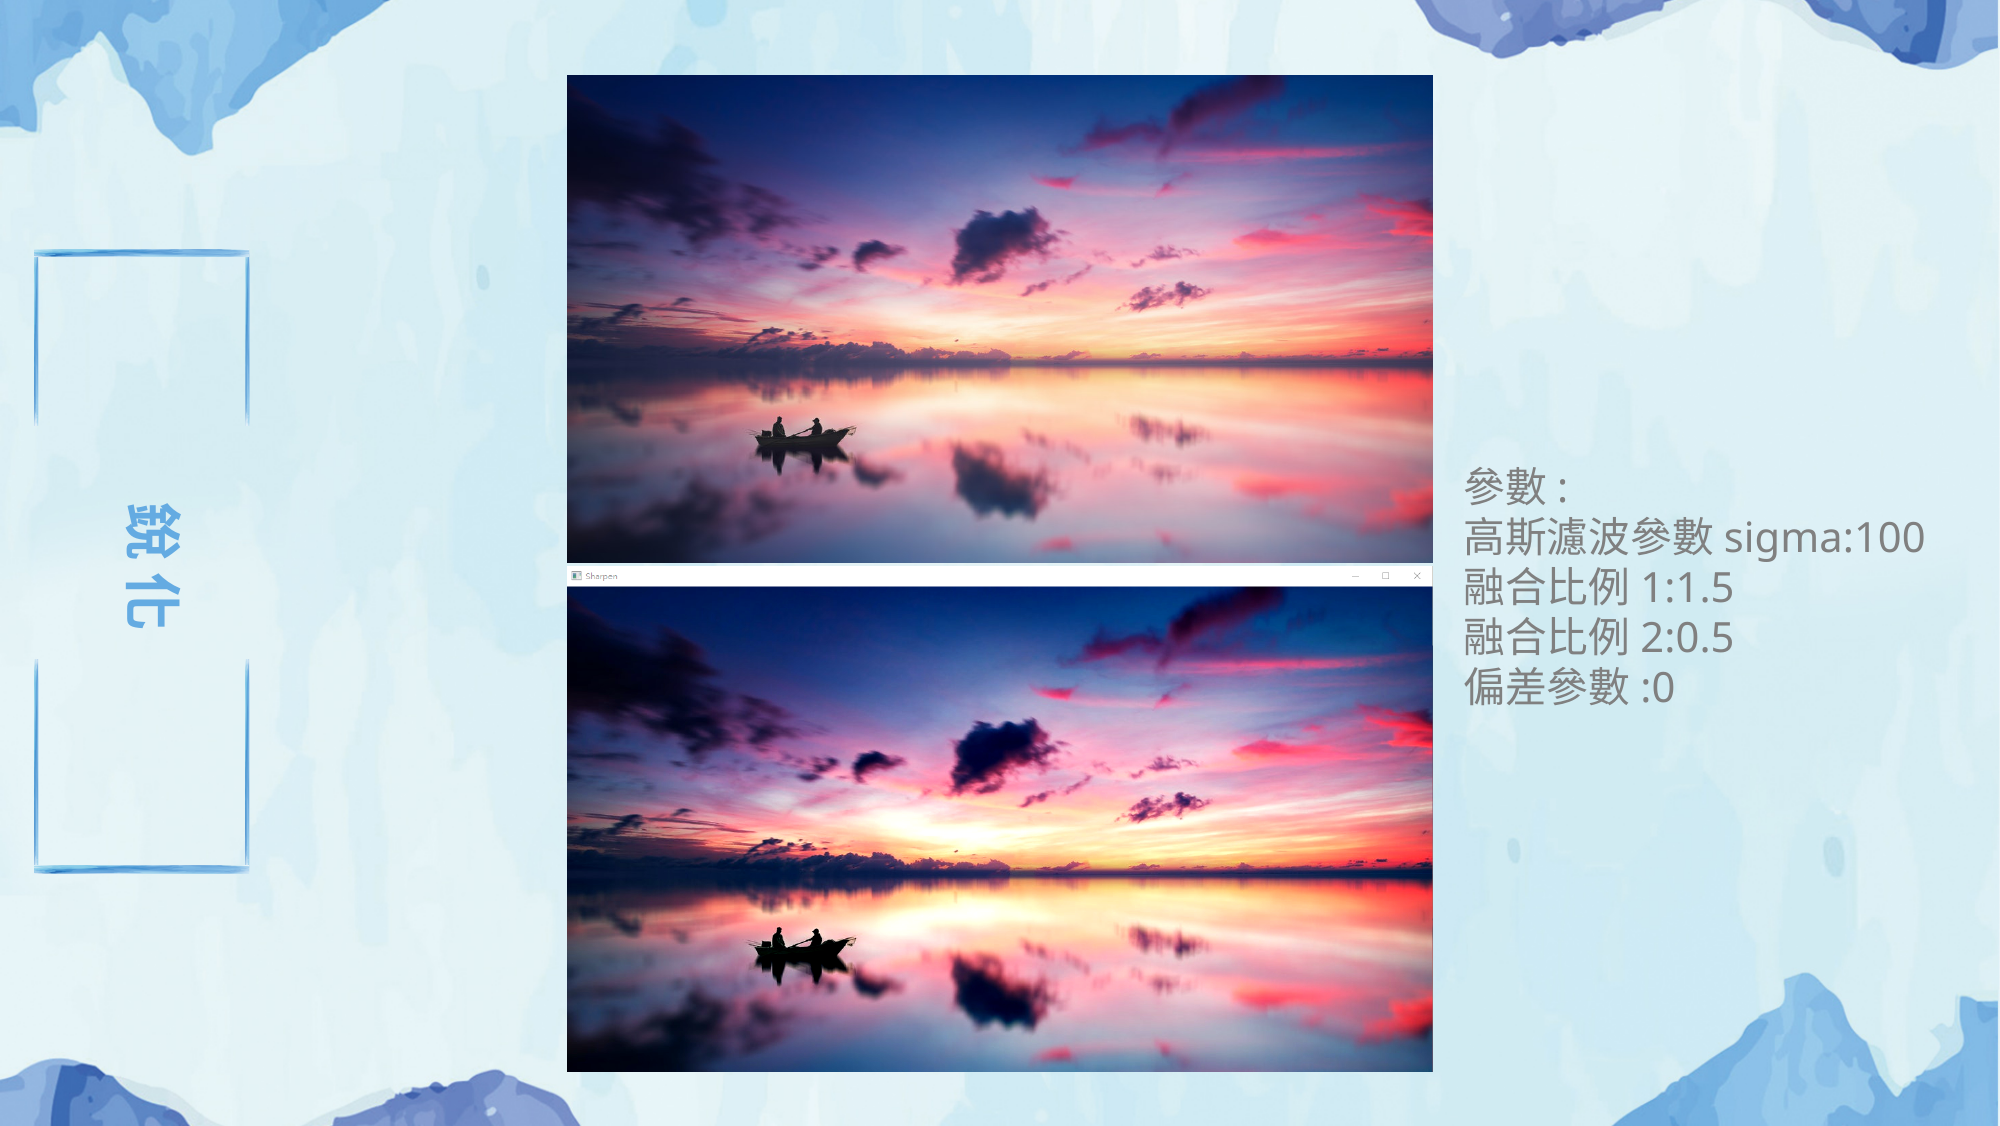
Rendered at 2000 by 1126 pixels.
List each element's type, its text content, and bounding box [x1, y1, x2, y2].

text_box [33, 249, 250, 427]
picture [0, 0, 2000, 1126]
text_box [33, 659, 250, 874]
text_box 參數: 高斯濾波參數sigma:100 融合比例1:1.5 融合比例2:0.5 偏差參數:0 [1448, 453, 2000, 753]
text_box 銳化 [95, 487, 197, 646]
